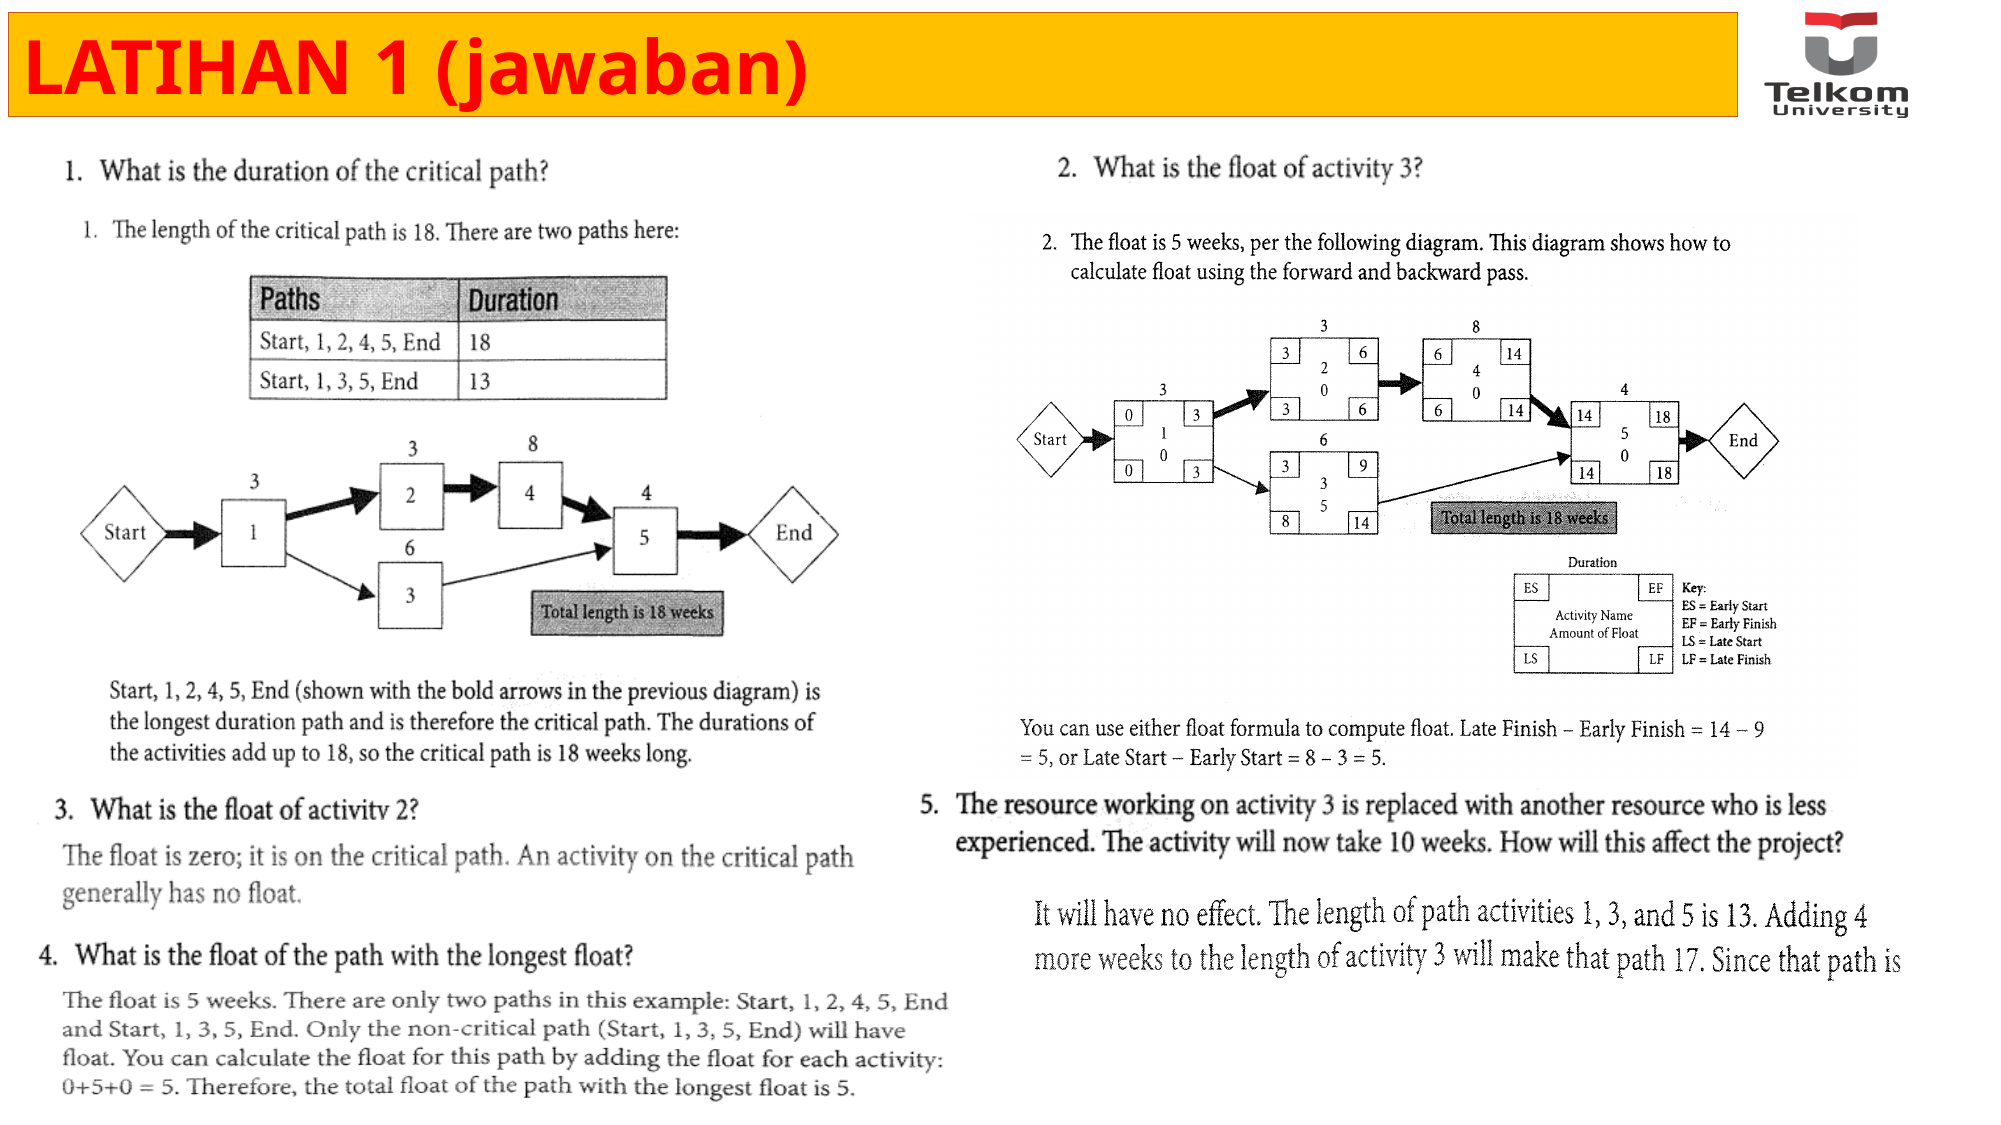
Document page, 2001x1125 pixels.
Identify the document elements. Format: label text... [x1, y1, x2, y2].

picture [0, 125, 1861, 1115]
picture [1023, 876, 1936, 1004]
text_box LATIHAN 1 (jawaban) [8, 12, 1738, 117]
picture [1764, 12, 1908, 118]
picture [1023, 126, 1510, 204]
